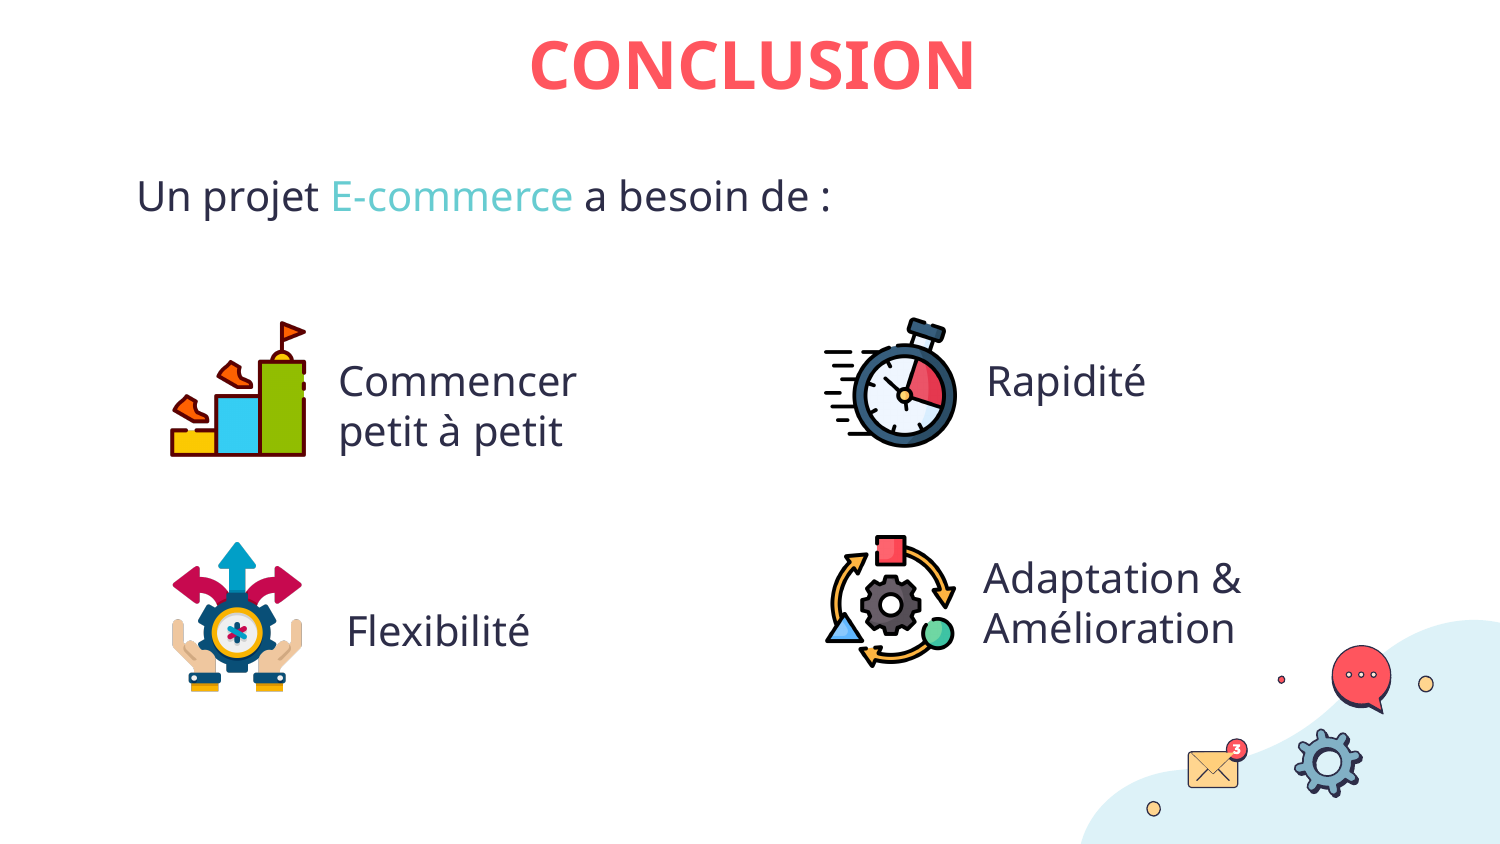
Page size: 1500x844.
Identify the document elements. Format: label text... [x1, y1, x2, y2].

picture [824, 535, 957, 668]
text_box Commencer petit à petit [323, 347, 607, 463]
title CONCLUSION [121, 7, 1386, 102]
picture [824, 316, 957, 449]
text_box Flexibilité [331, 597, 599, 662]
text_box Rapidité [971, 347, 1267, 413]
text_box Adaptation & Amélioration [969, 544, 1349, 659]
picture [151, 530, 323, 703]
picture [165, 316, 311, 462]
text_box Un projet E-commerce a besoin de : [121, 162, 1191, 228]
